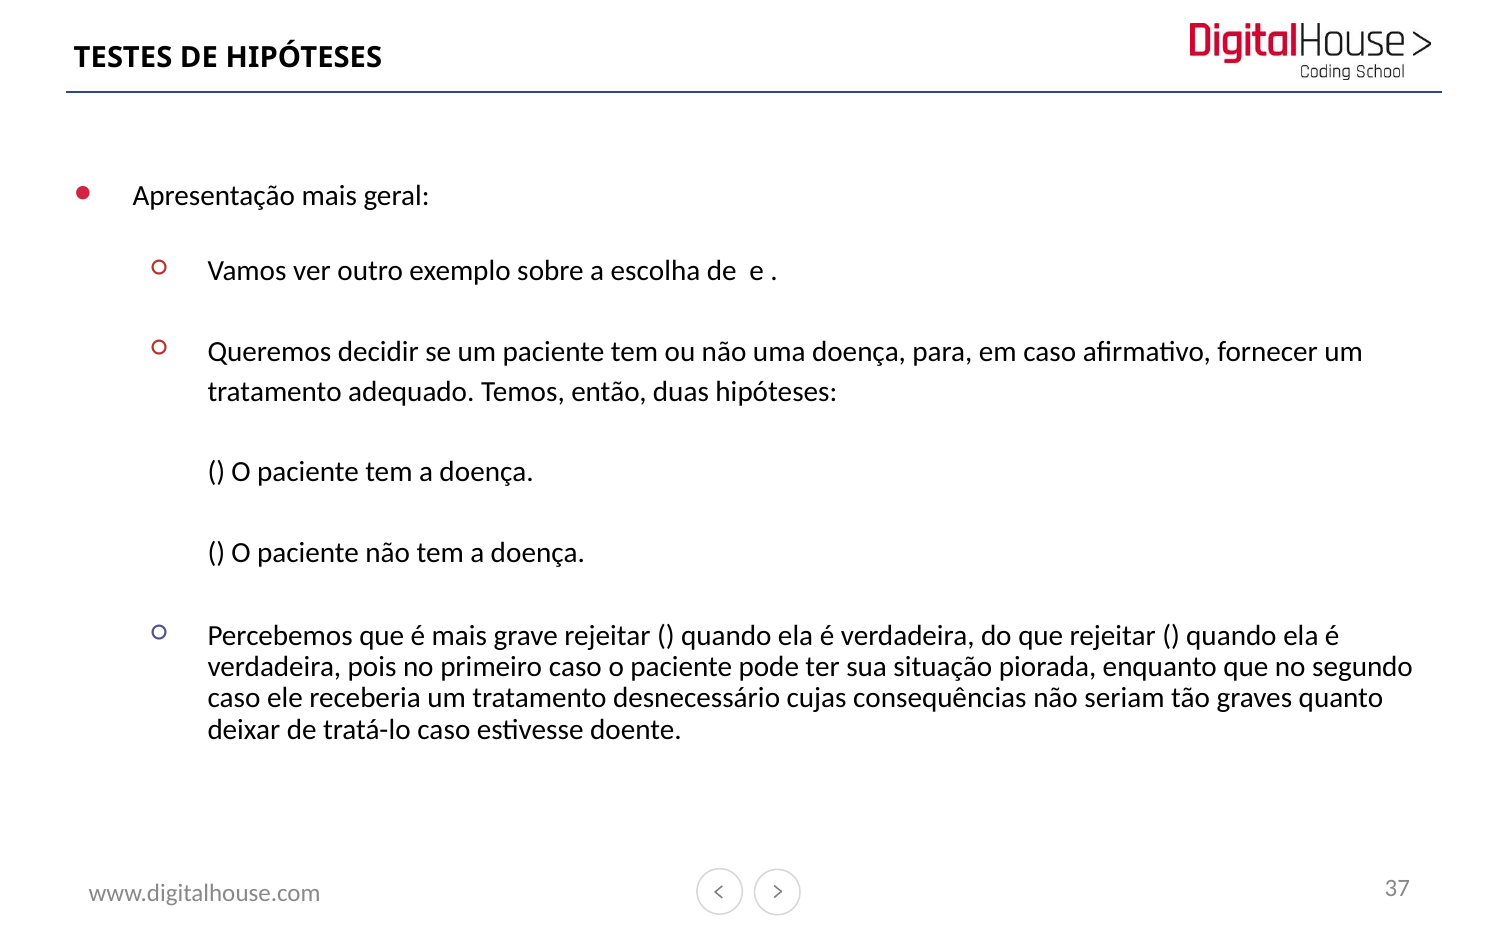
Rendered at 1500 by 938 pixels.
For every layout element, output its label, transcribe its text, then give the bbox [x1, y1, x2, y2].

title TESTES DE HIPÓTESES [73, 23, 1074, 89]
slide_number 37 [1074, 861, 1425, 911]
picture [1190, 23, 1431, 80]
